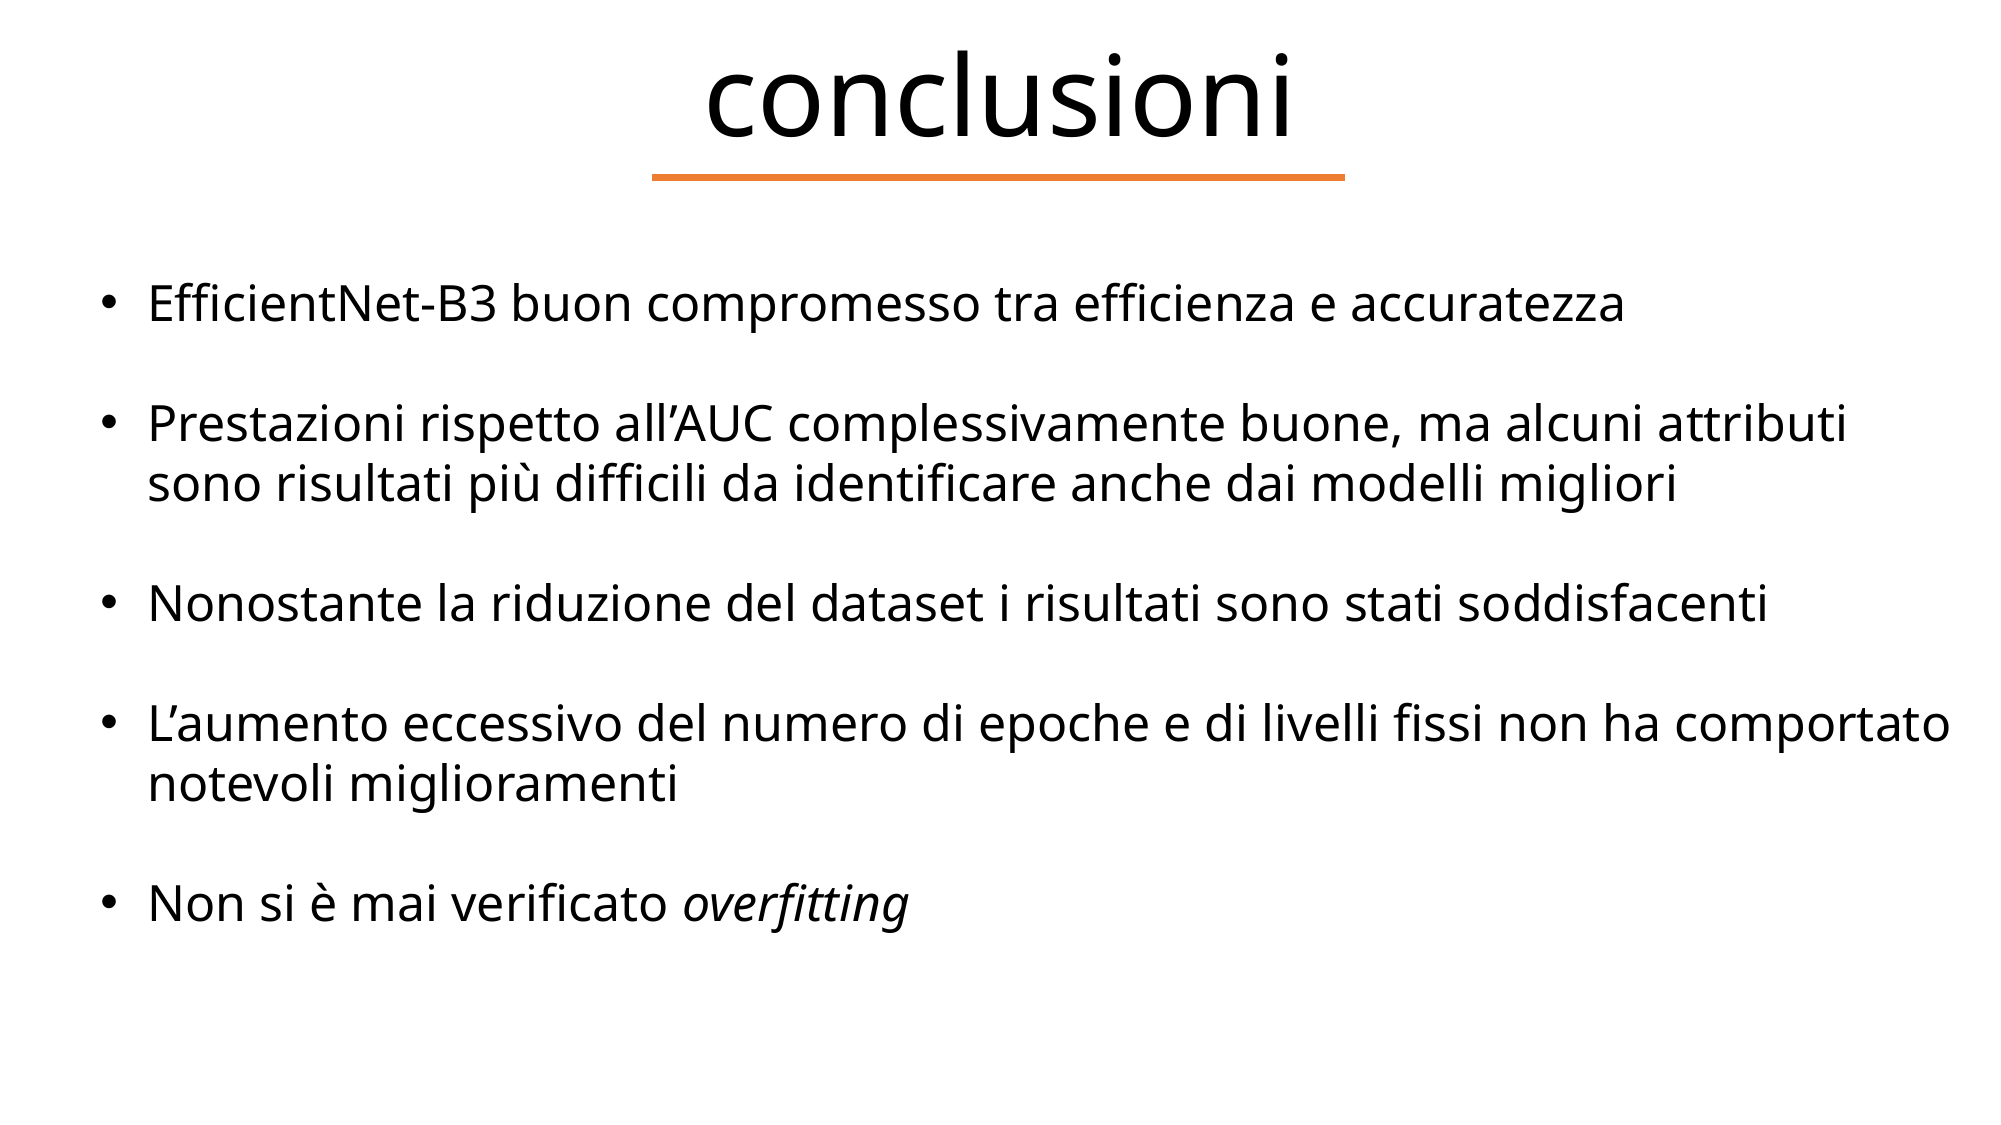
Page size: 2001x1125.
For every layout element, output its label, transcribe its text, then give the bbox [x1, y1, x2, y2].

text_box EfficientNet-B3 buon compromesso tra efficienza e accuratezza Prestazioni rispetto all’AUC complessivamente buone, ma alcuni attributi sono risultati più difficili da identificare anche dai modelli migliori Nonostante la riduzione del dataset i risultati sono stati soddisfacenti L’aumento eccessivo del numero di epoche e di livelli fissi non ha comportato notevoli miglioramenti Non si è mai verificato overfitting [85, 264, 1989, 939]
text_box conclusioni [137, 31, 1863, 249]
